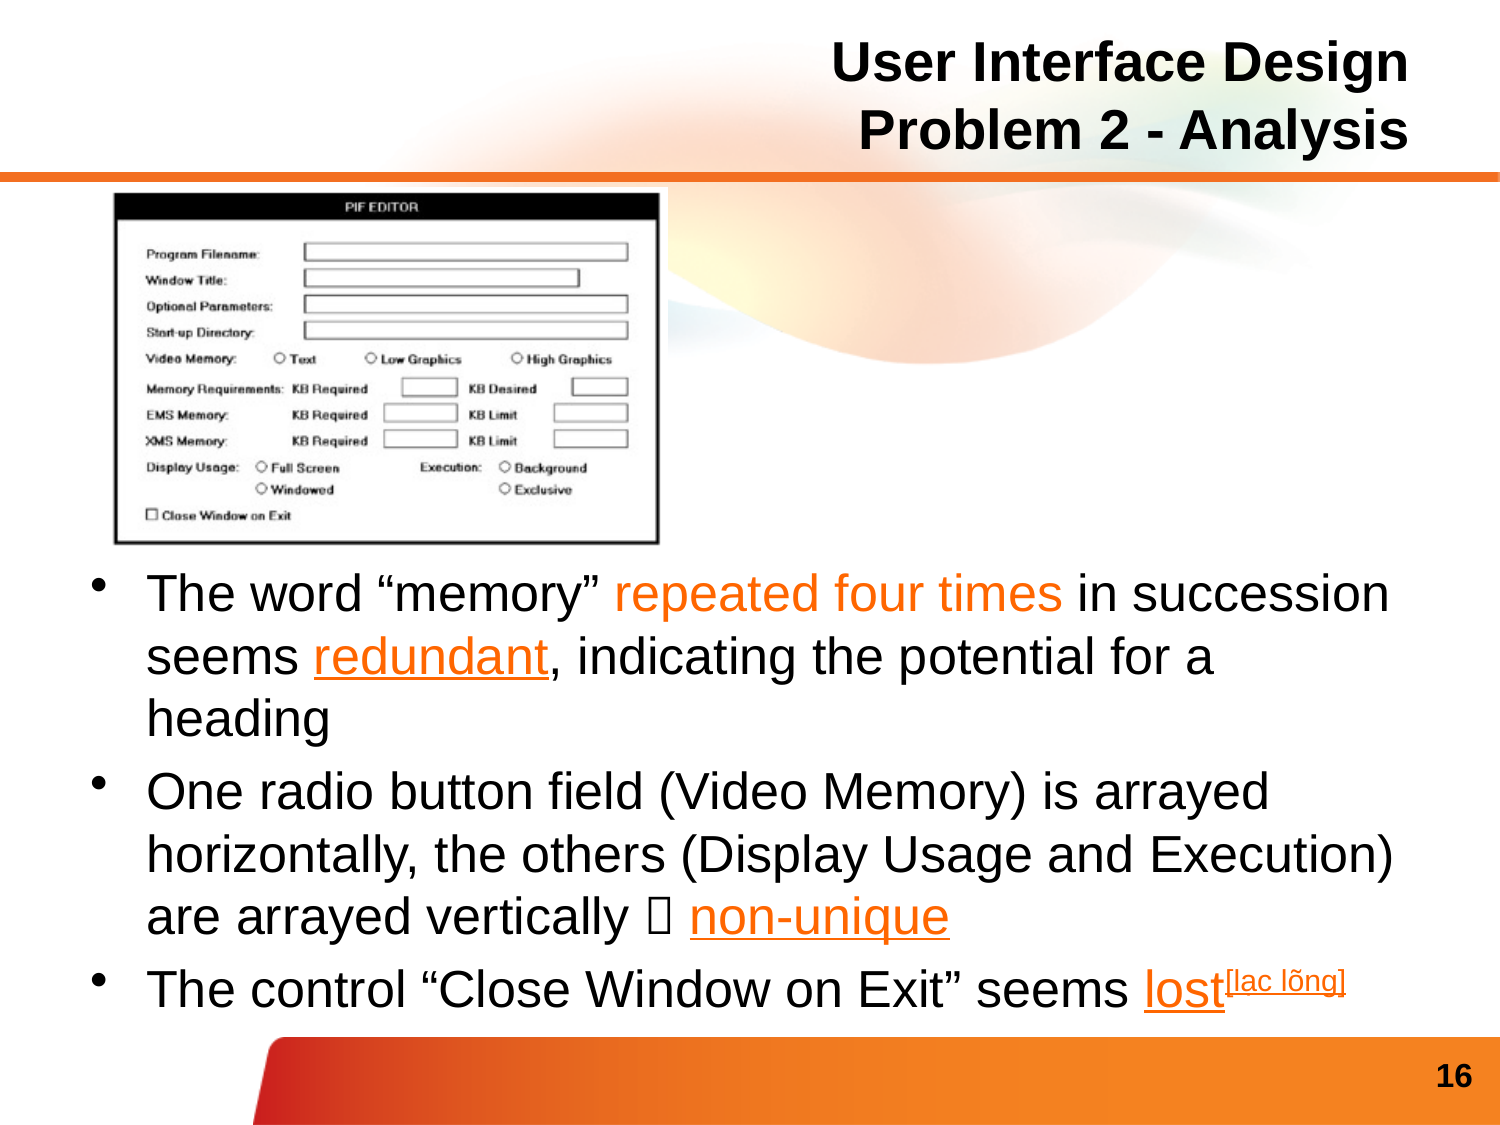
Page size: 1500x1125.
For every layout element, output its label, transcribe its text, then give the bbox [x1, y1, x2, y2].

picture [0, 0, 1500, 486]
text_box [106, 187, 669, 551]
title User Interface Design Problem 2 - Analysis [437, 24, 1425, 161]
picture [1425, 1037, 1500, 1125]
list The word “memory” repeated four times in succession seems redundant, indicating the potential for a heading One radio button field (Video Memory) is arrayed horizontally, the others (Display Usage and Execution) are arrayed vertically  non-unique The control “Close Window on Exit” seems lost[lạc lõng] [75, 552, 1425, 1125]
